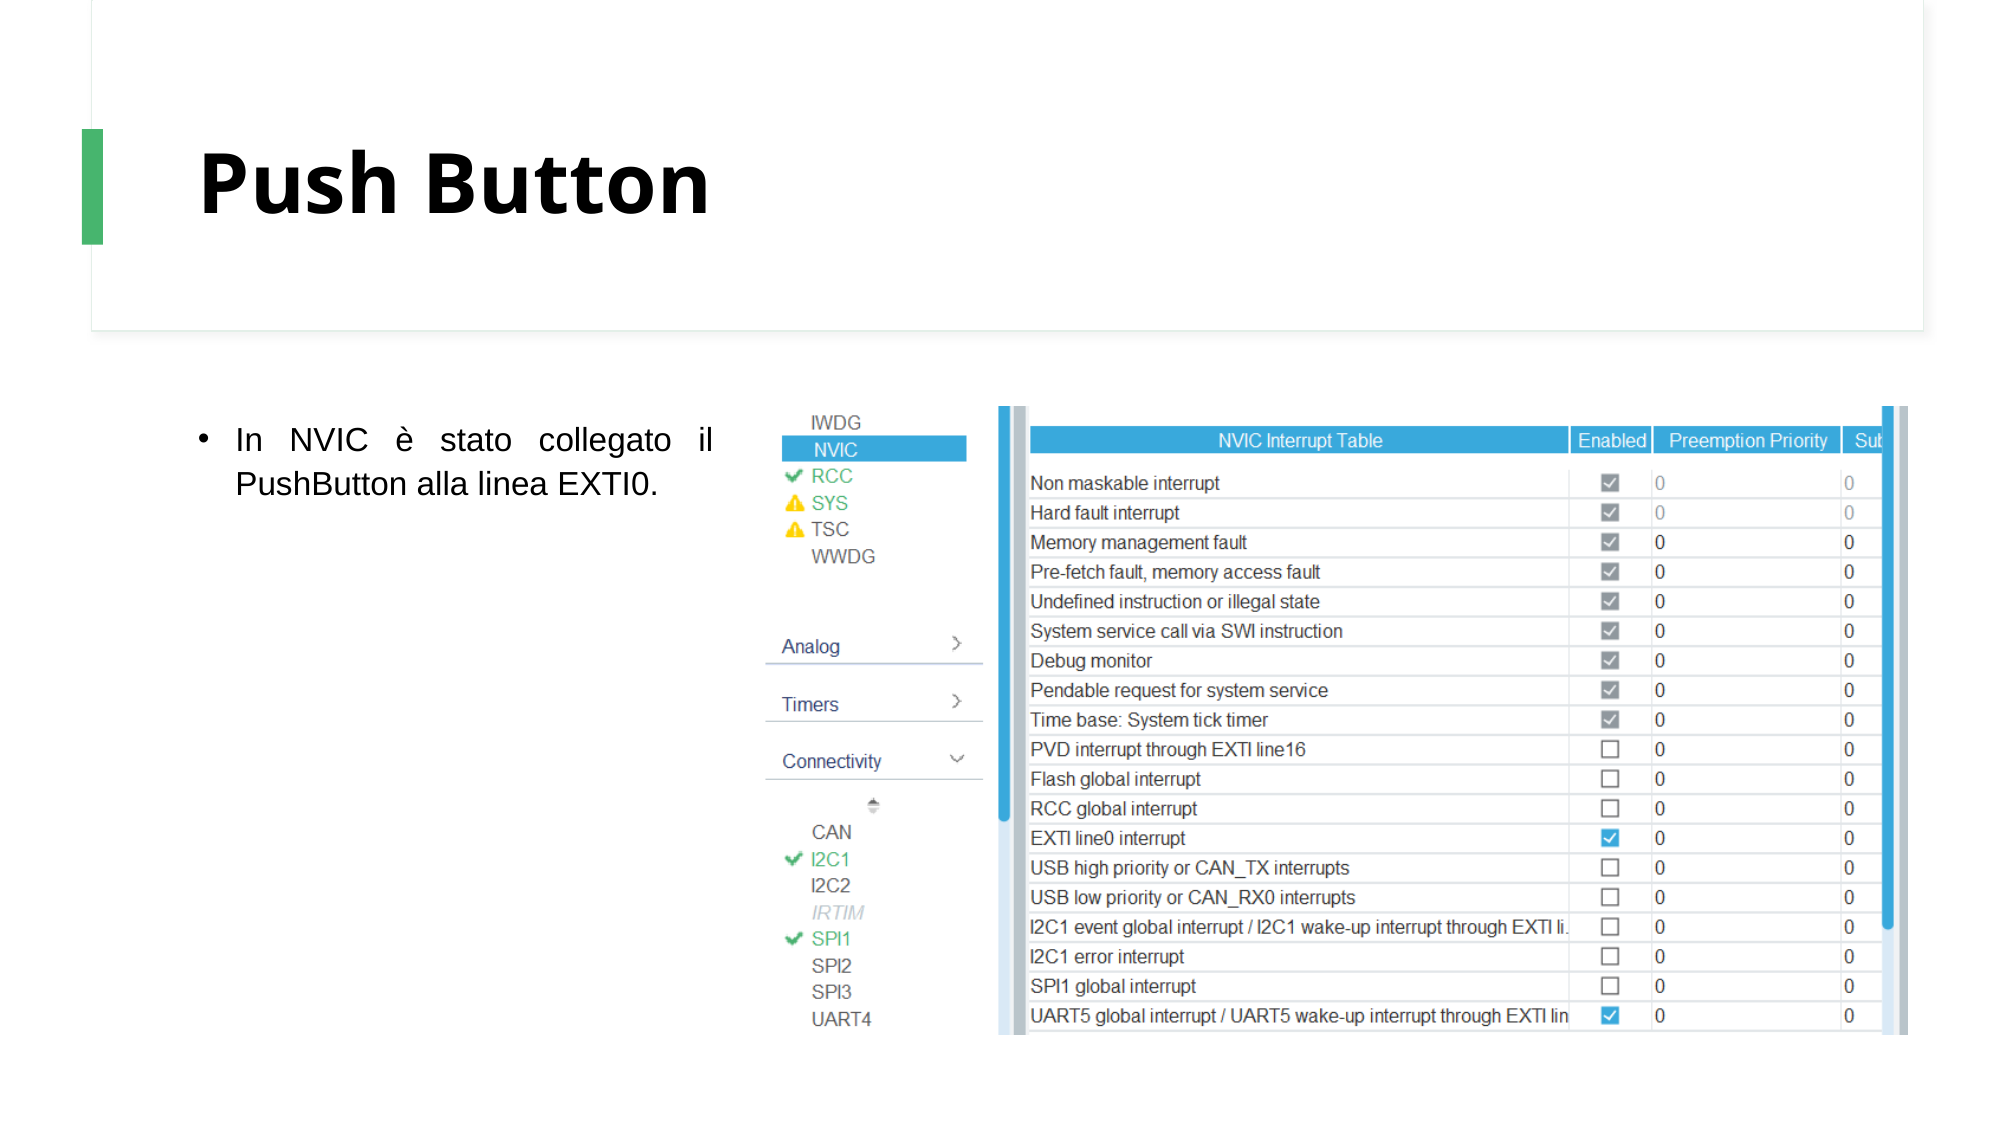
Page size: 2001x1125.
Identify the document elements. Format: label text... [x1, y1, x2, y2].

picture [762, 406, 1908, 1035]
list In NVIC è stato collegato il PushButton alla linea EXTI0. [183, 406, 730, 1013]
title Push Button [183, 90, 1851, 284]
